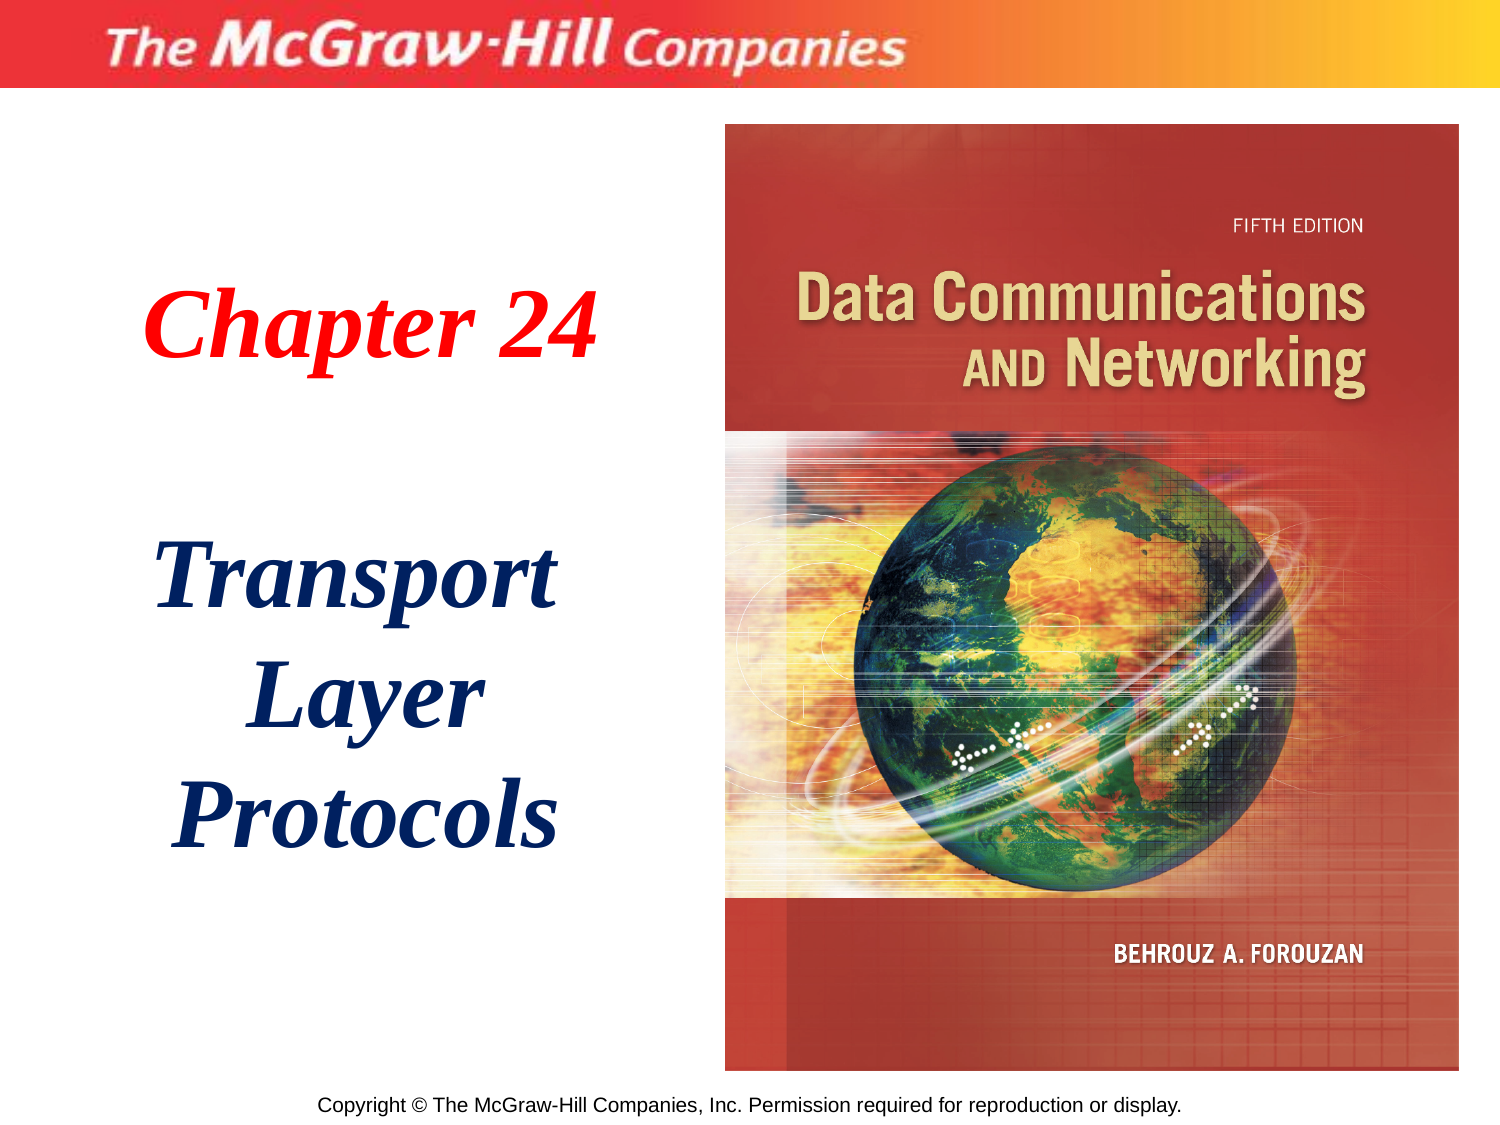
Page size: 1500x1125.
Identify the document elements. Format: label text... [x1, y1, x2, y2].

text_box Transport Layer Protocols [24, 500, 707, 875]
text_box Chapter 24 [30, 249, 713, 385]
text_box Copyright © The McGraw-Hill Companies, Inc. Permission required for reproduction or display. [0, 1083, 1500, 1125]
picture [724, 124, 1459, 1071]
picture [0, 0, 1500, 88]
